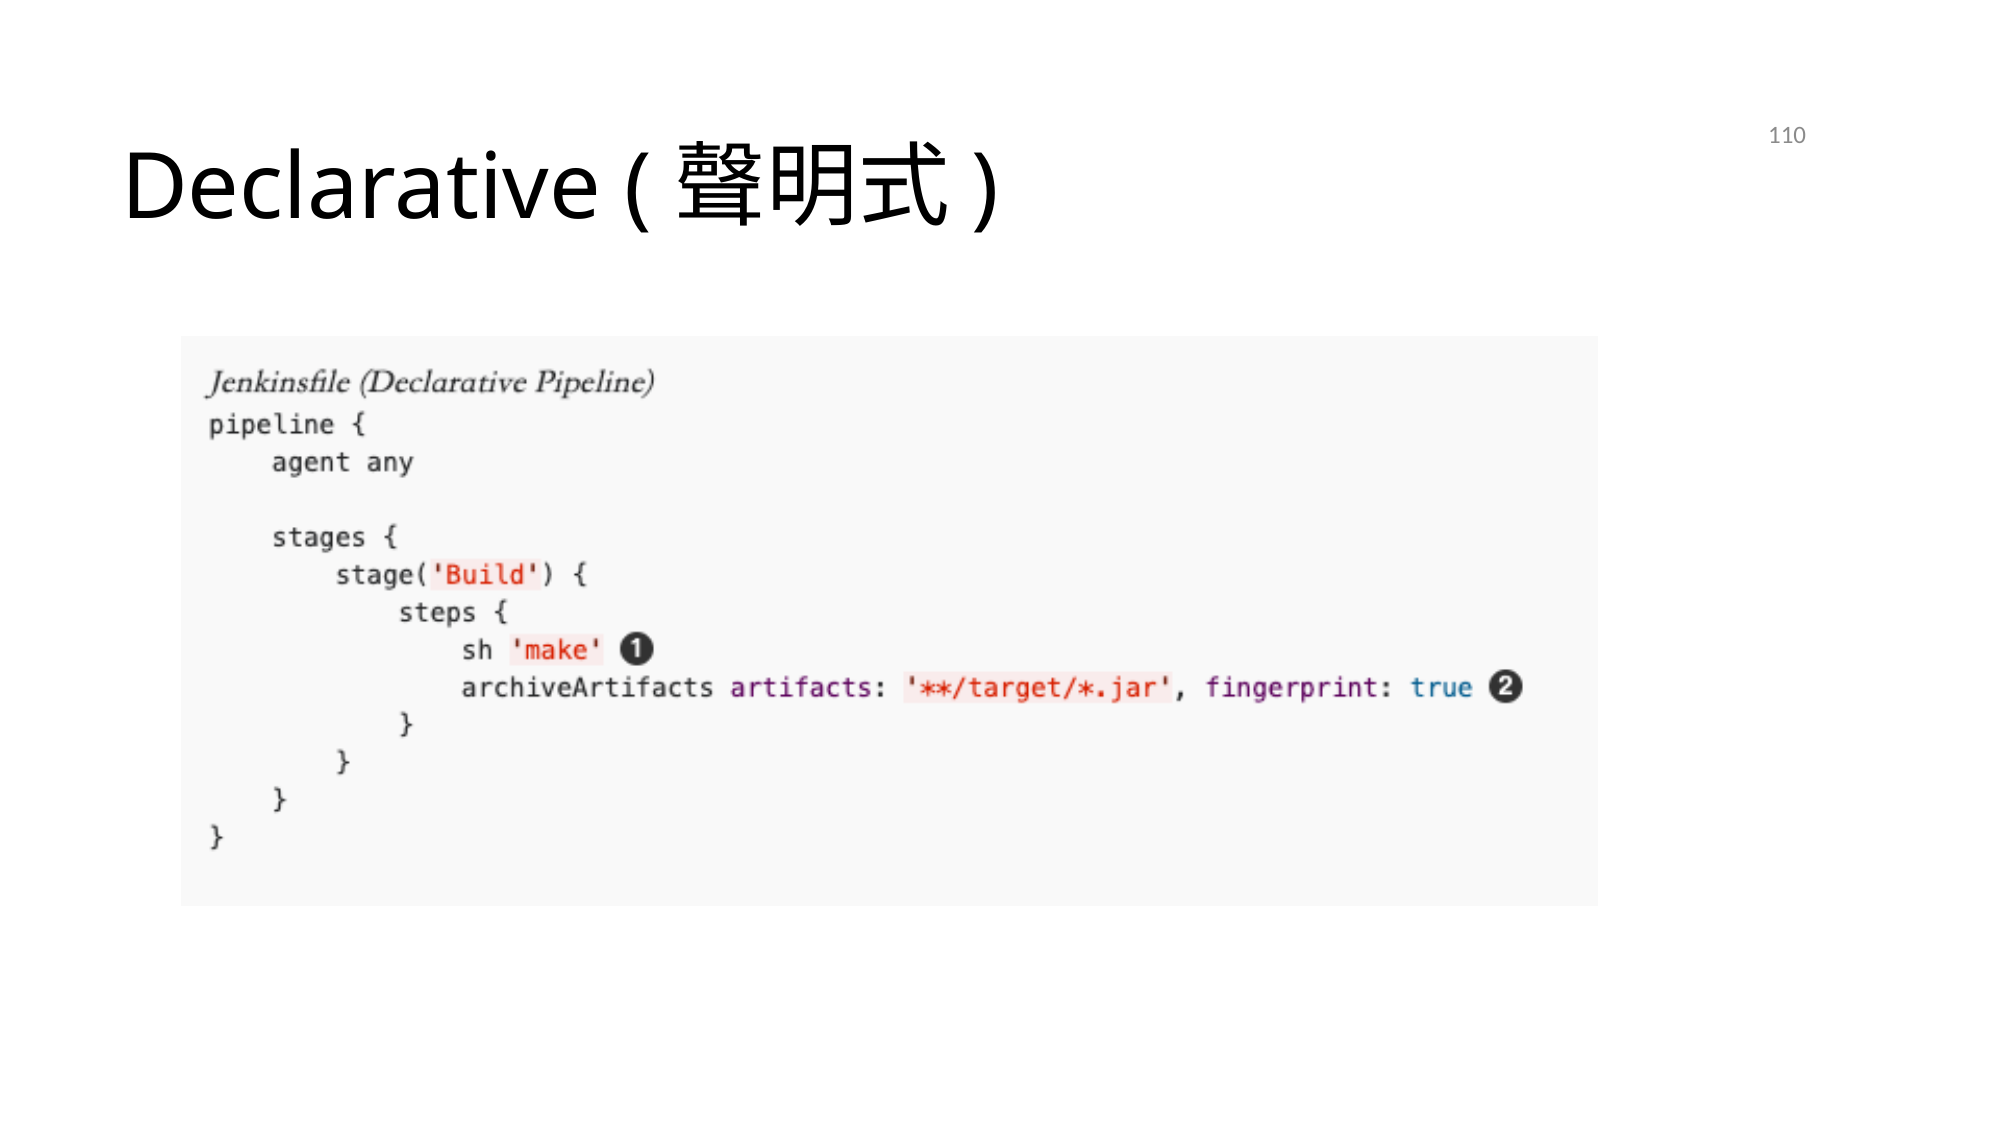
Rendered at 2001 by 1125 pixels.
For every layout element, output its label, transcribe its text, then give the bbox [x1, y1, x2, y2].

picture [180, 336, 1598, 906]
title Declarative (聲明式) [106, 74, 1649, 304]
slide_number 110 [1712, 92, 1822, 175]
list 預先定義架構 [181, 336, 1649, 1025]
